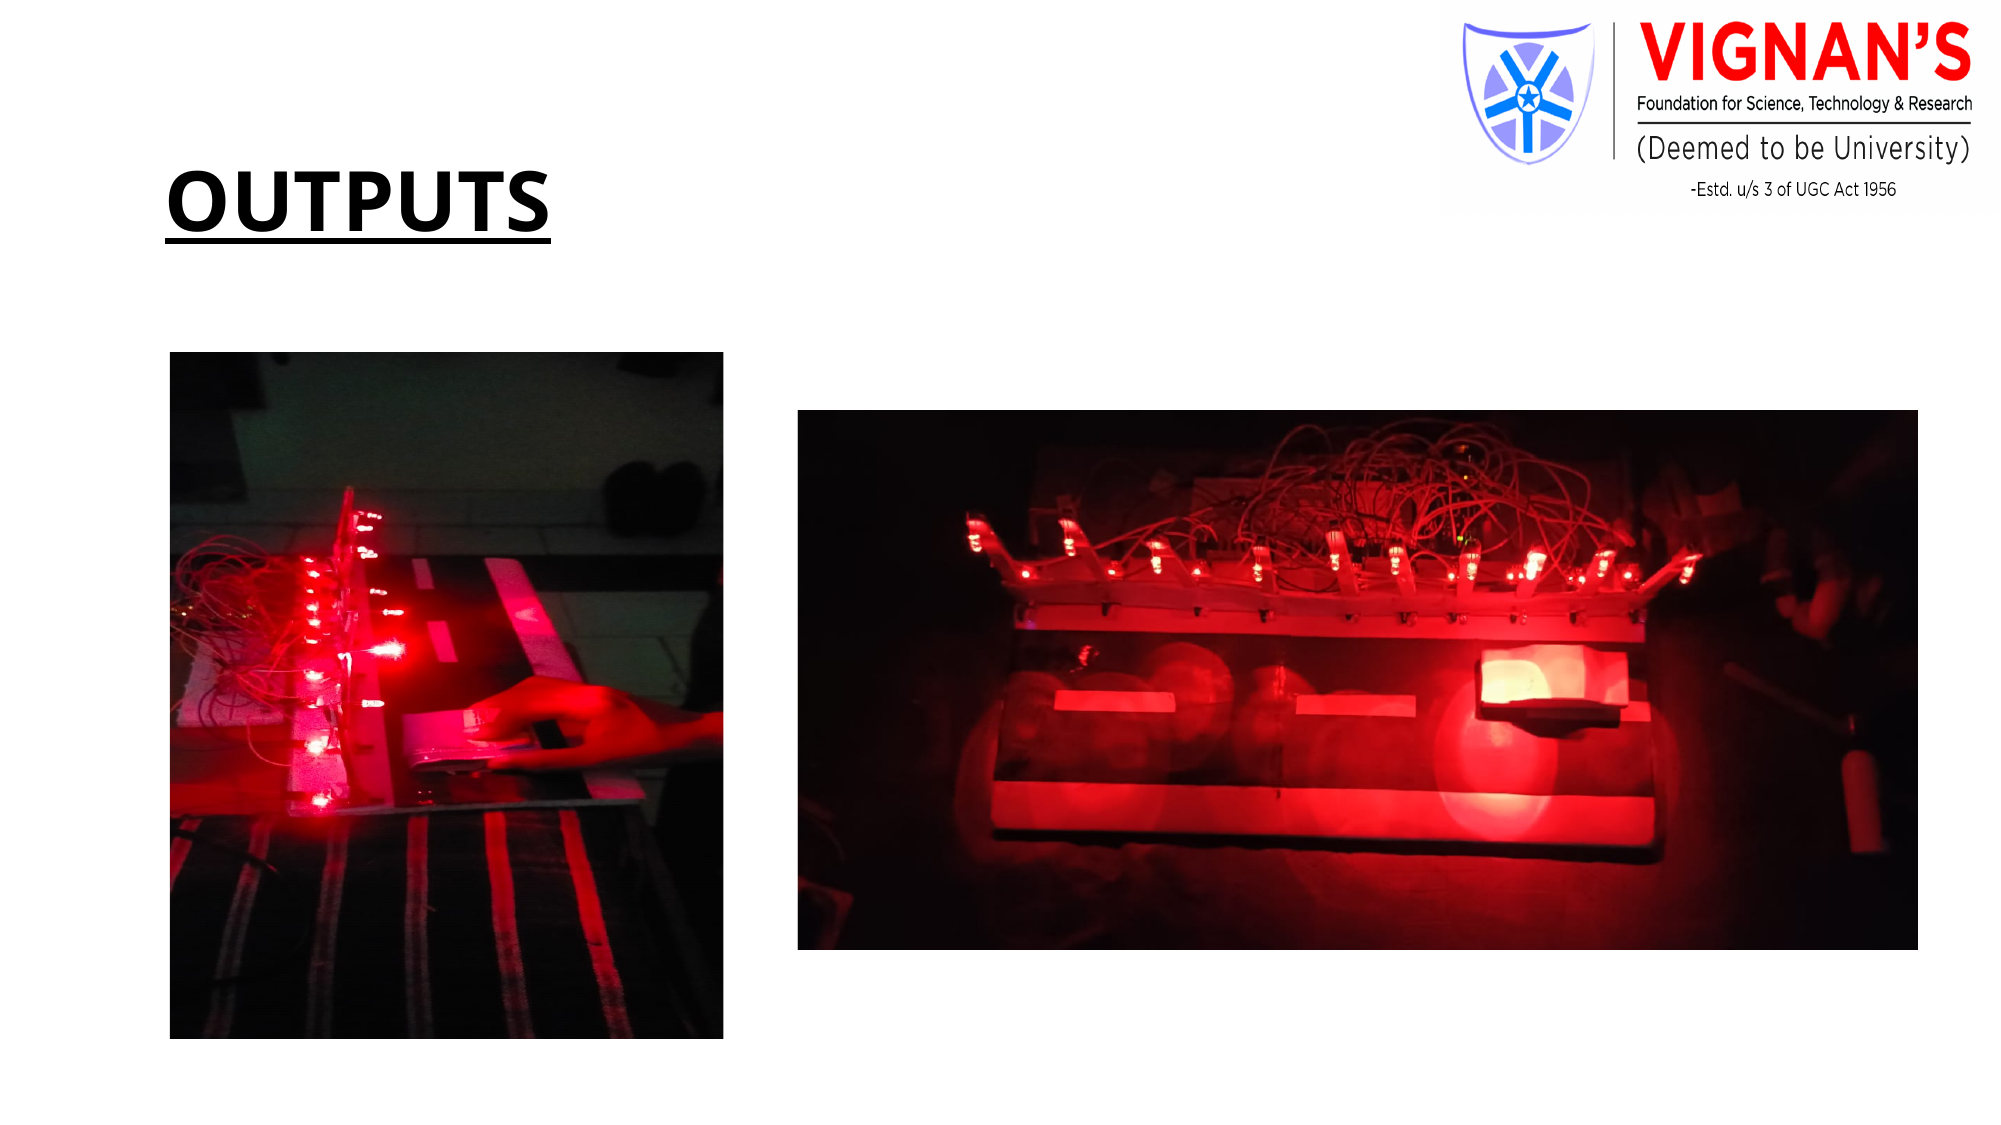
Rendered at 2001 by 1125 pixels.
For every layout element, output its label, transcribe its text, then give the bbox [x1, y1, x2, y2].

picture [799, 0, 2000, 1125]
text_box [169, 352, 724, 1039]
text_box OUTPUTS [149, 141, 975, 256]
